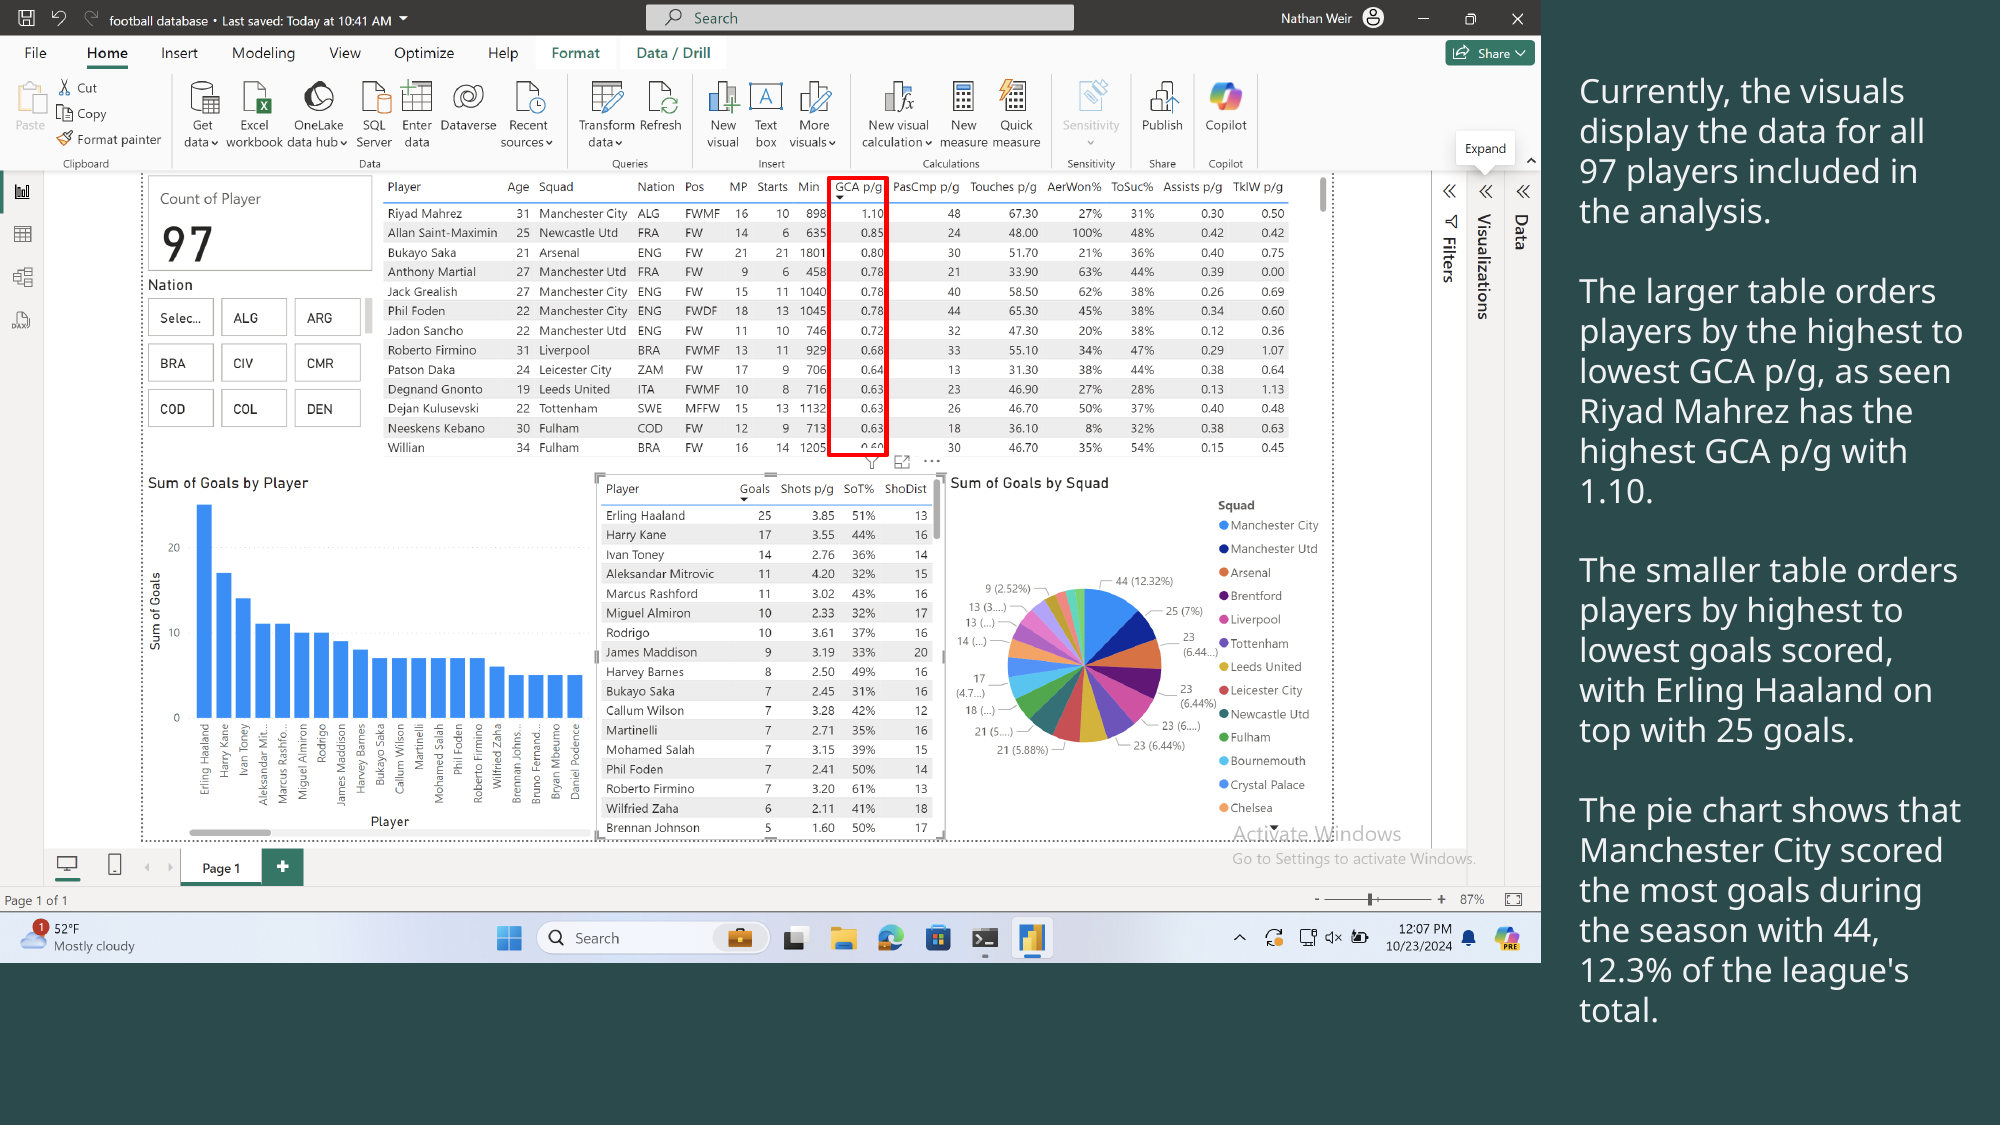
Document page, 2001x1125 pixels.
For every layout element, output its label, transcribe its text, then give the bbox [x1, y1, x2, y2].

text_box Currently, the visuals display the data for all 97 players included in the analysis. The larger table orders players by the highest to lowest GCA p/g, as seen Riyad Mahrez has the highest GCA p/g with 1.10. The smaller table orders players by highest to lowest goals scored, with Erling Haaland on top with 25 goals. The pie chart shows that Manchester City scored the most goals during the season with 44, 12.3% of the league's total. [1564, 63, 1984, 1036]
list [0, 0, 1541, 963]
